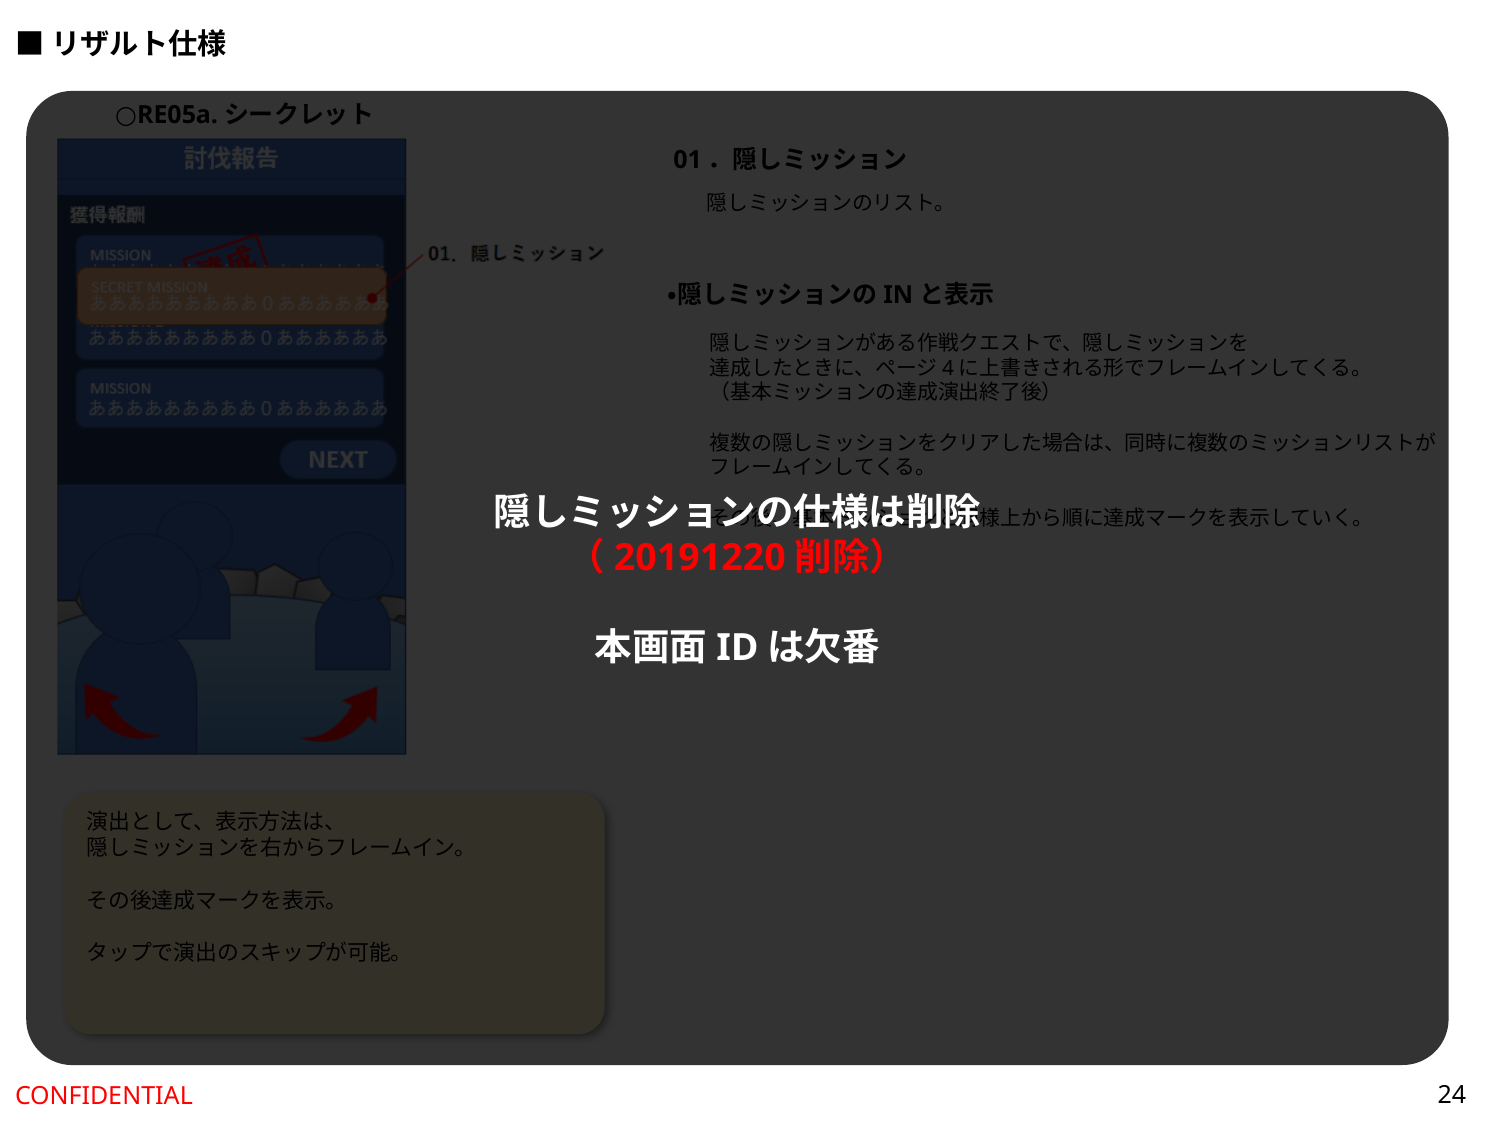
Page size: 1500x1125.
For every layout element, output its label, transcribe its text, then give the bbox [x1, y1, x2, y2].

slide_number 24 [1143, 1065, 1482, 1125]
text_box 隠しミッションの仕様は削除 （20191220削除） 本画面IDは欠番 [25, 89, 1450, 1067]
picture [51, 131, 617, 760]
text_box ■リザルト仕様 [0, 17, 242, 68]
footer CONFIDENTIAL [0, 1065, 507, 1125]
